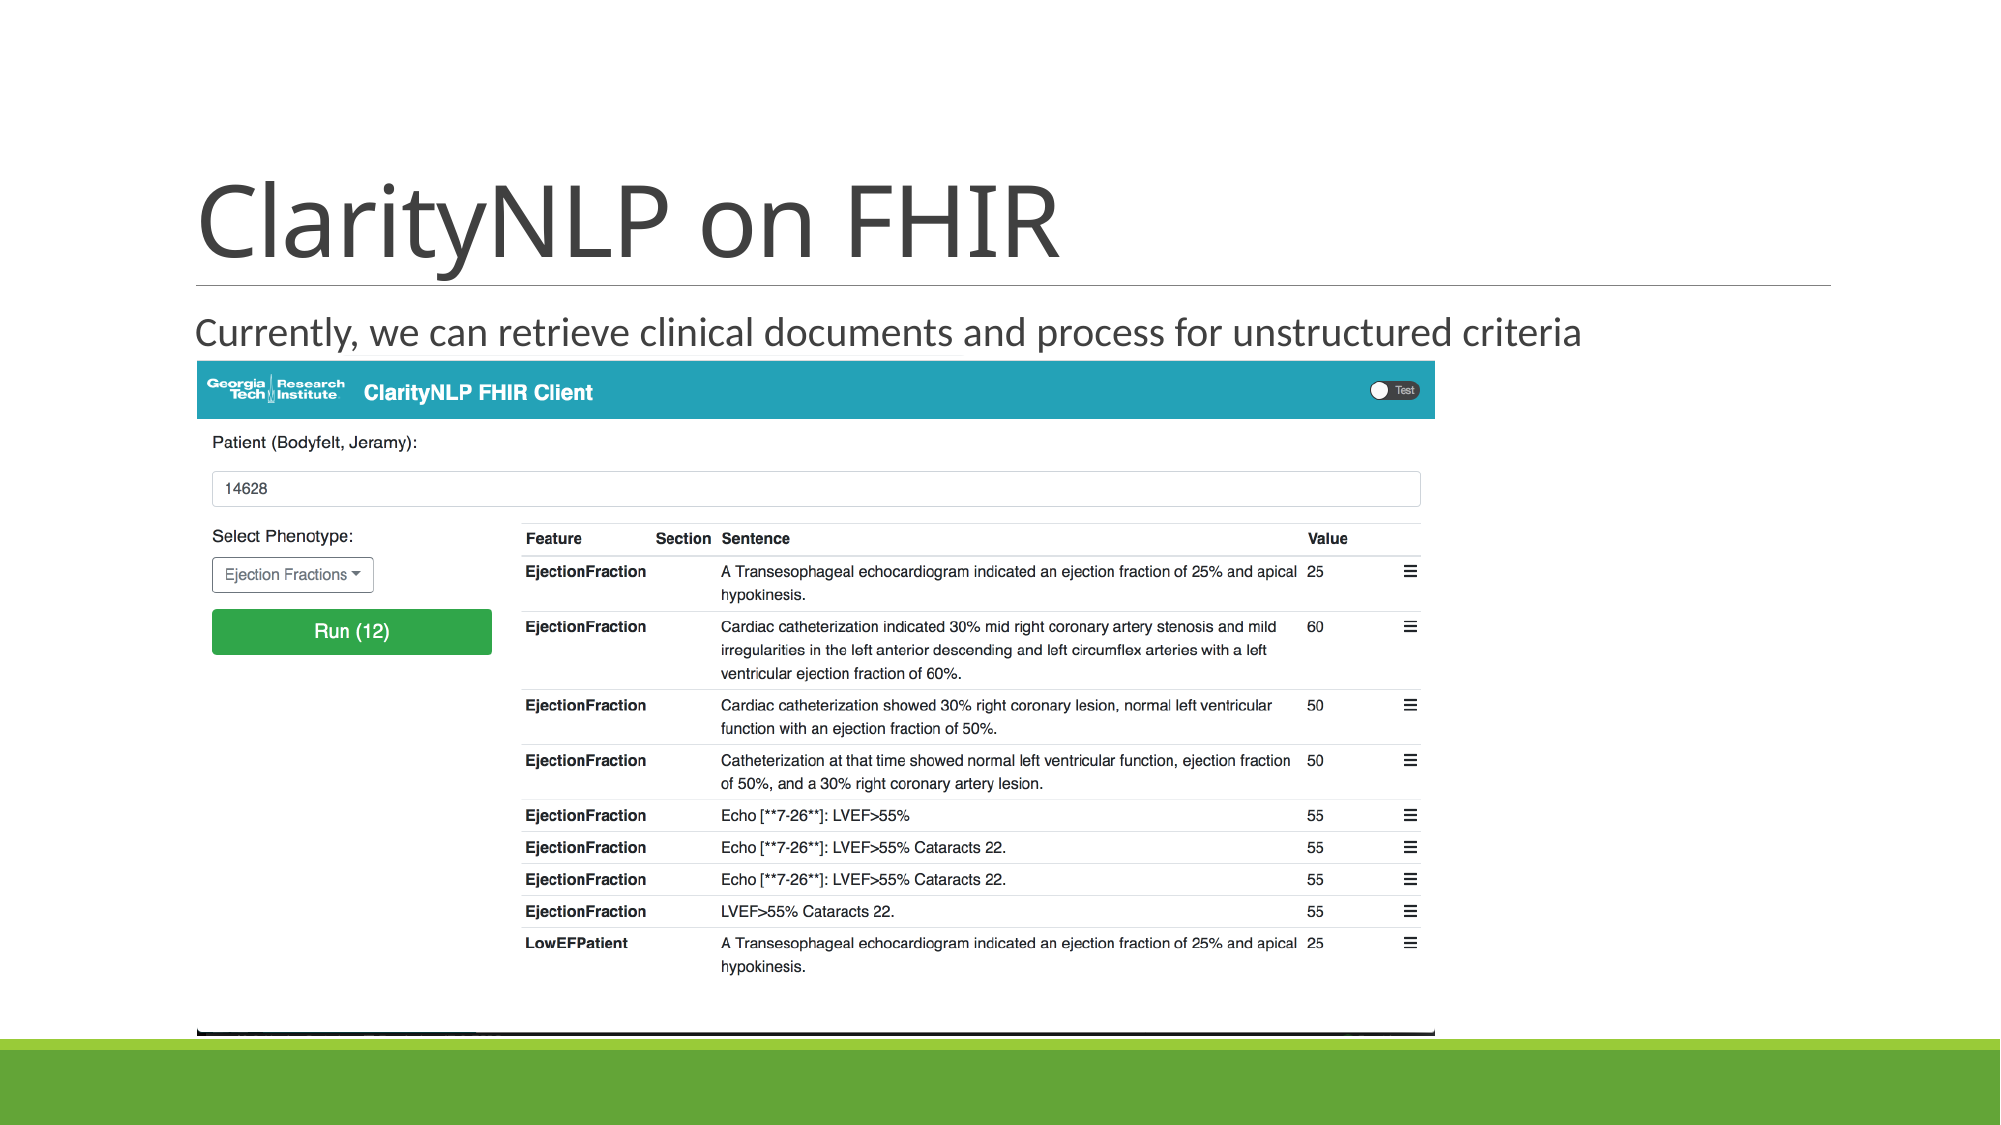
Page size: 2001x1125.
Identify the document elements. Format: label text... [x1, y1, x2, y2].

title ClarityNLP on FHIR [180, 47, 1830, 285]
picture [197, 355, 1435, 1037]
list Currently, we can retrieve clinical documents and process for unstructured criteria [180, 302, 1830, 963]
